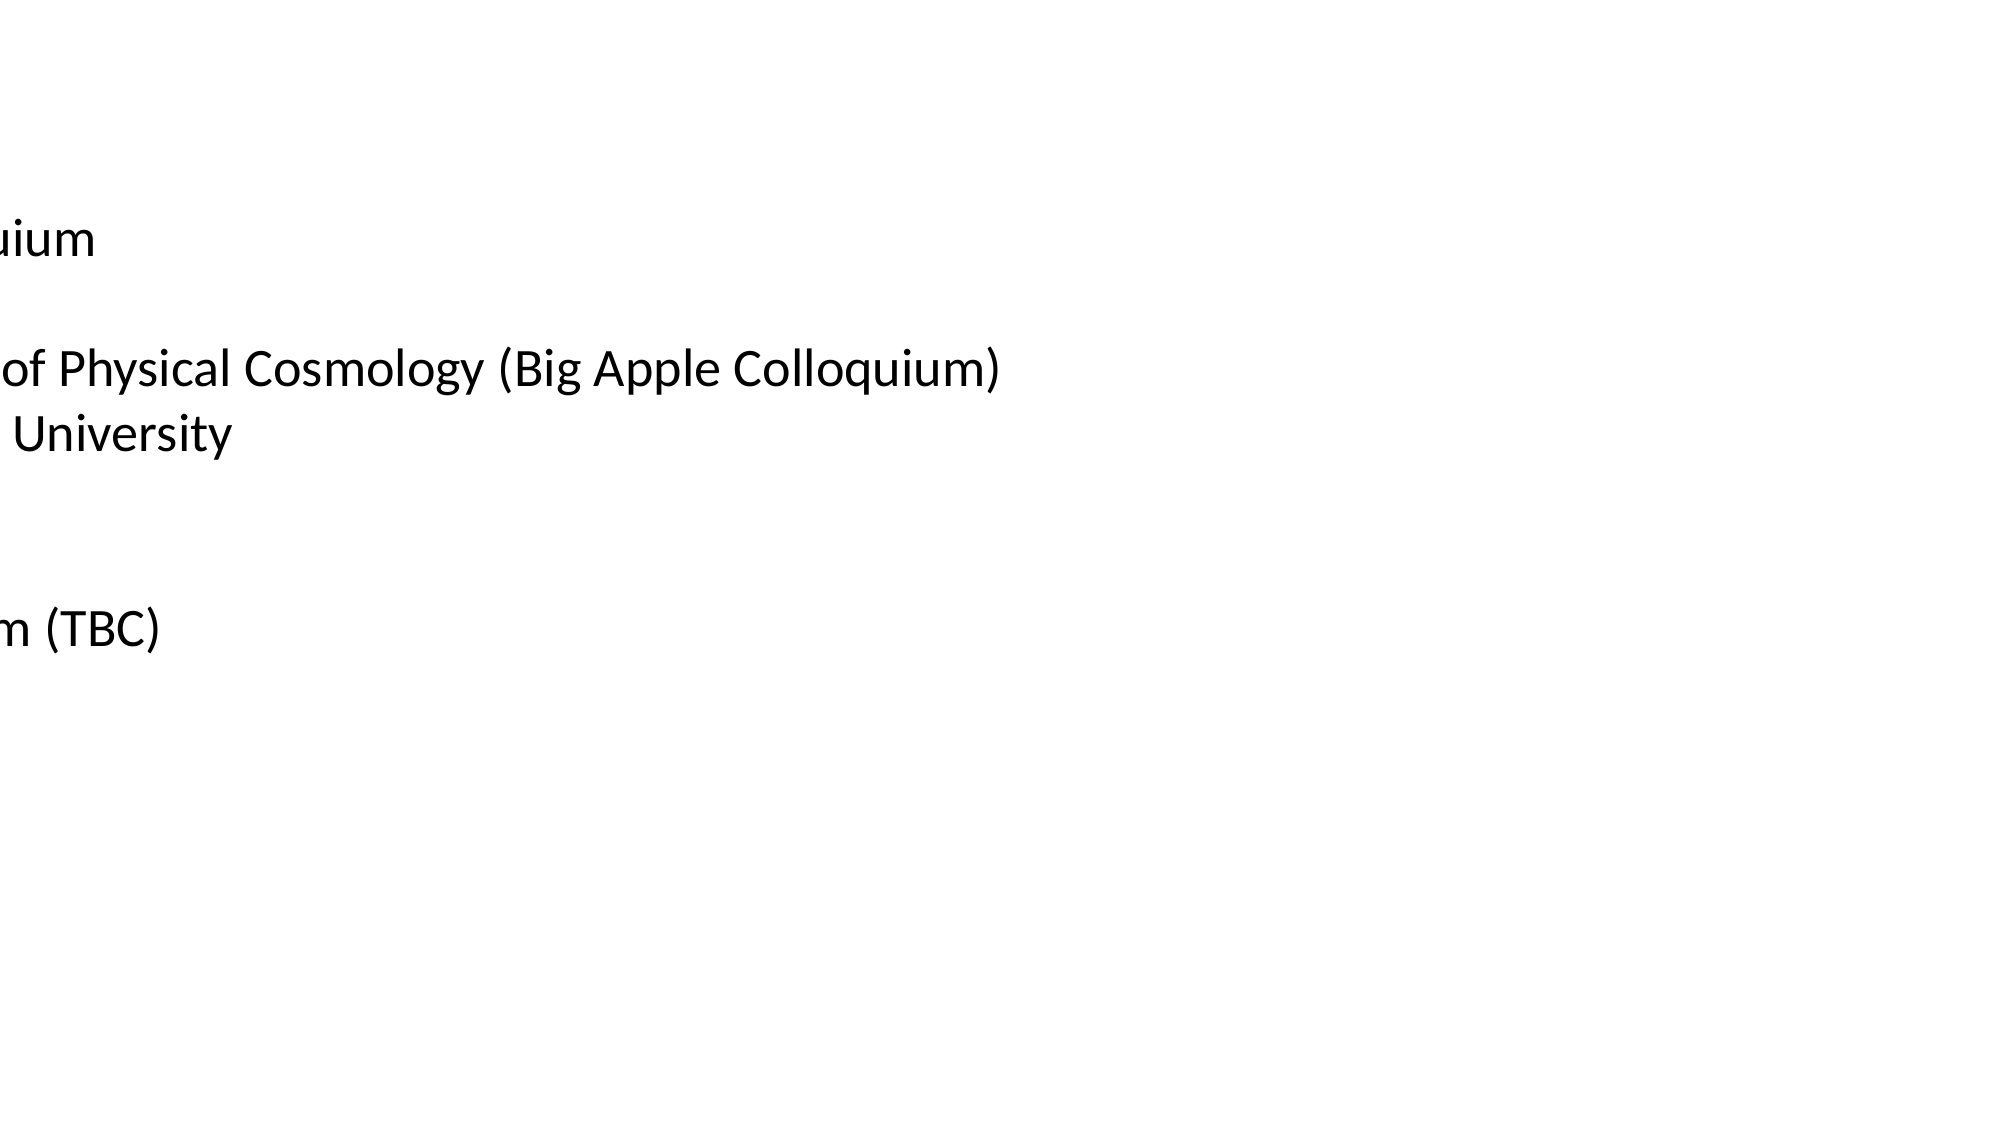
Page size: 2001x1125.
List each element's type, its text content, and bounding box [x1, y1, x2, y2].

text_box Upcoming Event - Colloquium Lessons from the History of Physical Cosmology (Big Apple Colloquium) James Peebles, Princeton University February 28, 2020 3:00 pm Location: Davis auditorium (TBC) Host: Zoltan Haiman [0, 149, 1020, 795]
